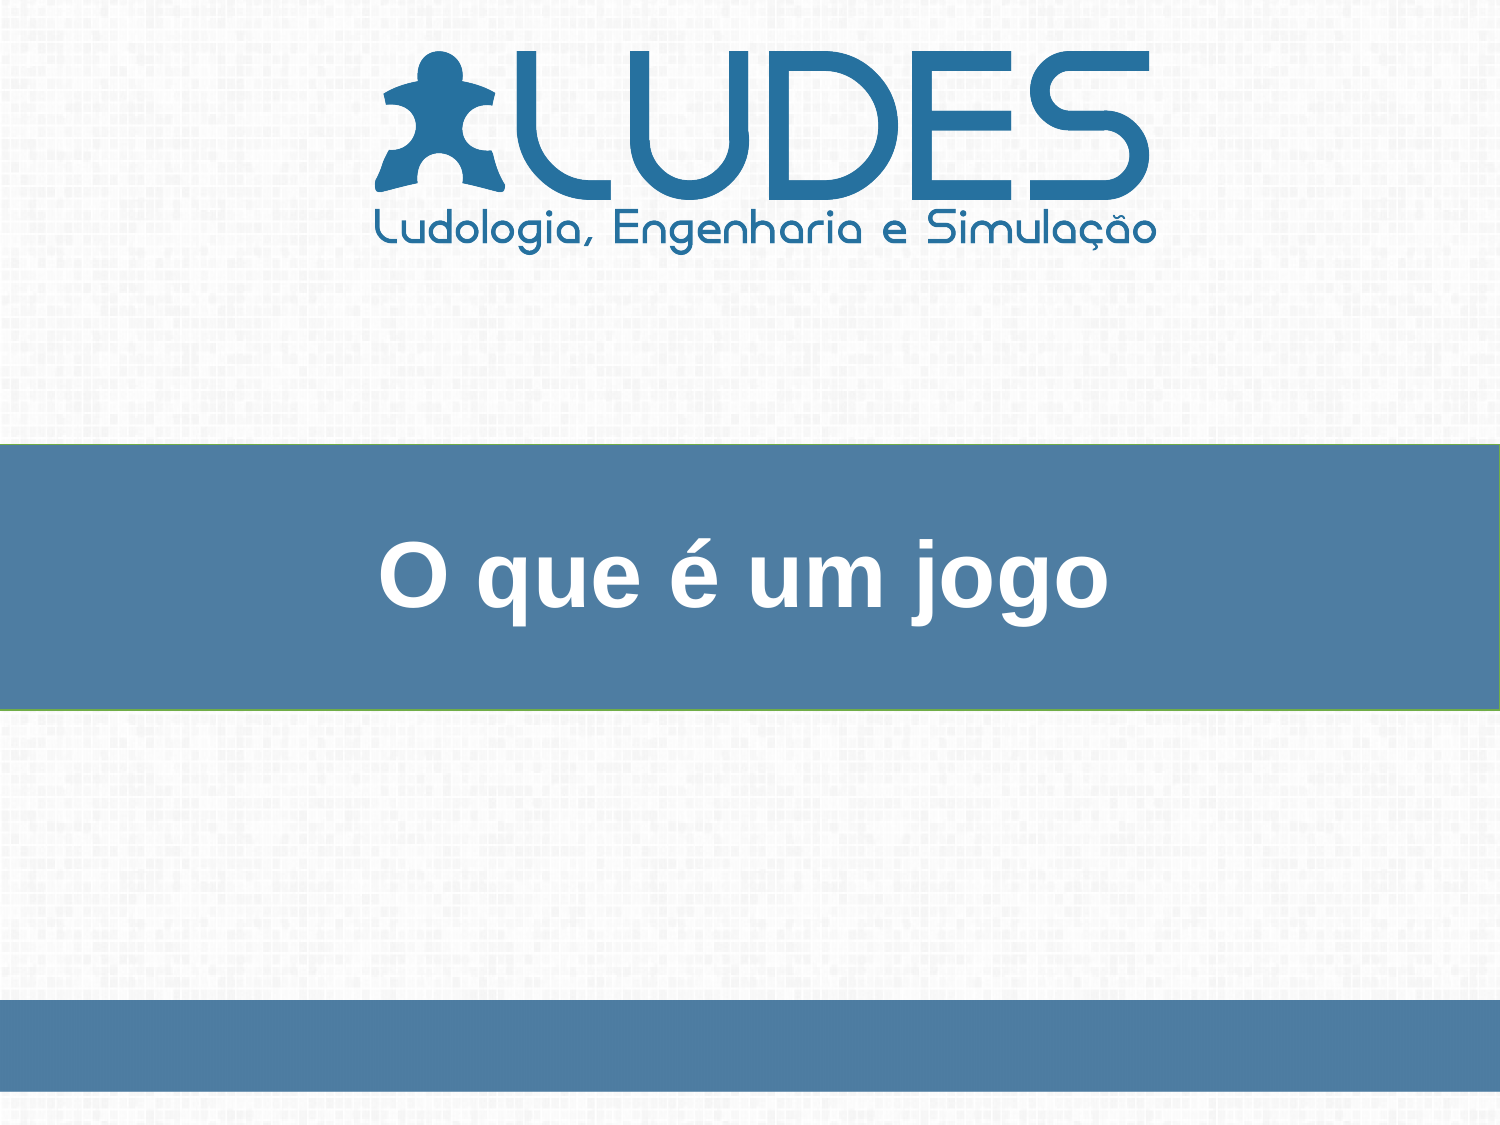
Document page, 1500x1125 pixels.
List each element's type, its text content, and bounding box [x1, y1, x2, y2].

title O que é um jogo [97, 444, 1392, 711]
picture [0, 0, 1500, 444]
picture [0, 711, 1500, 1125]
